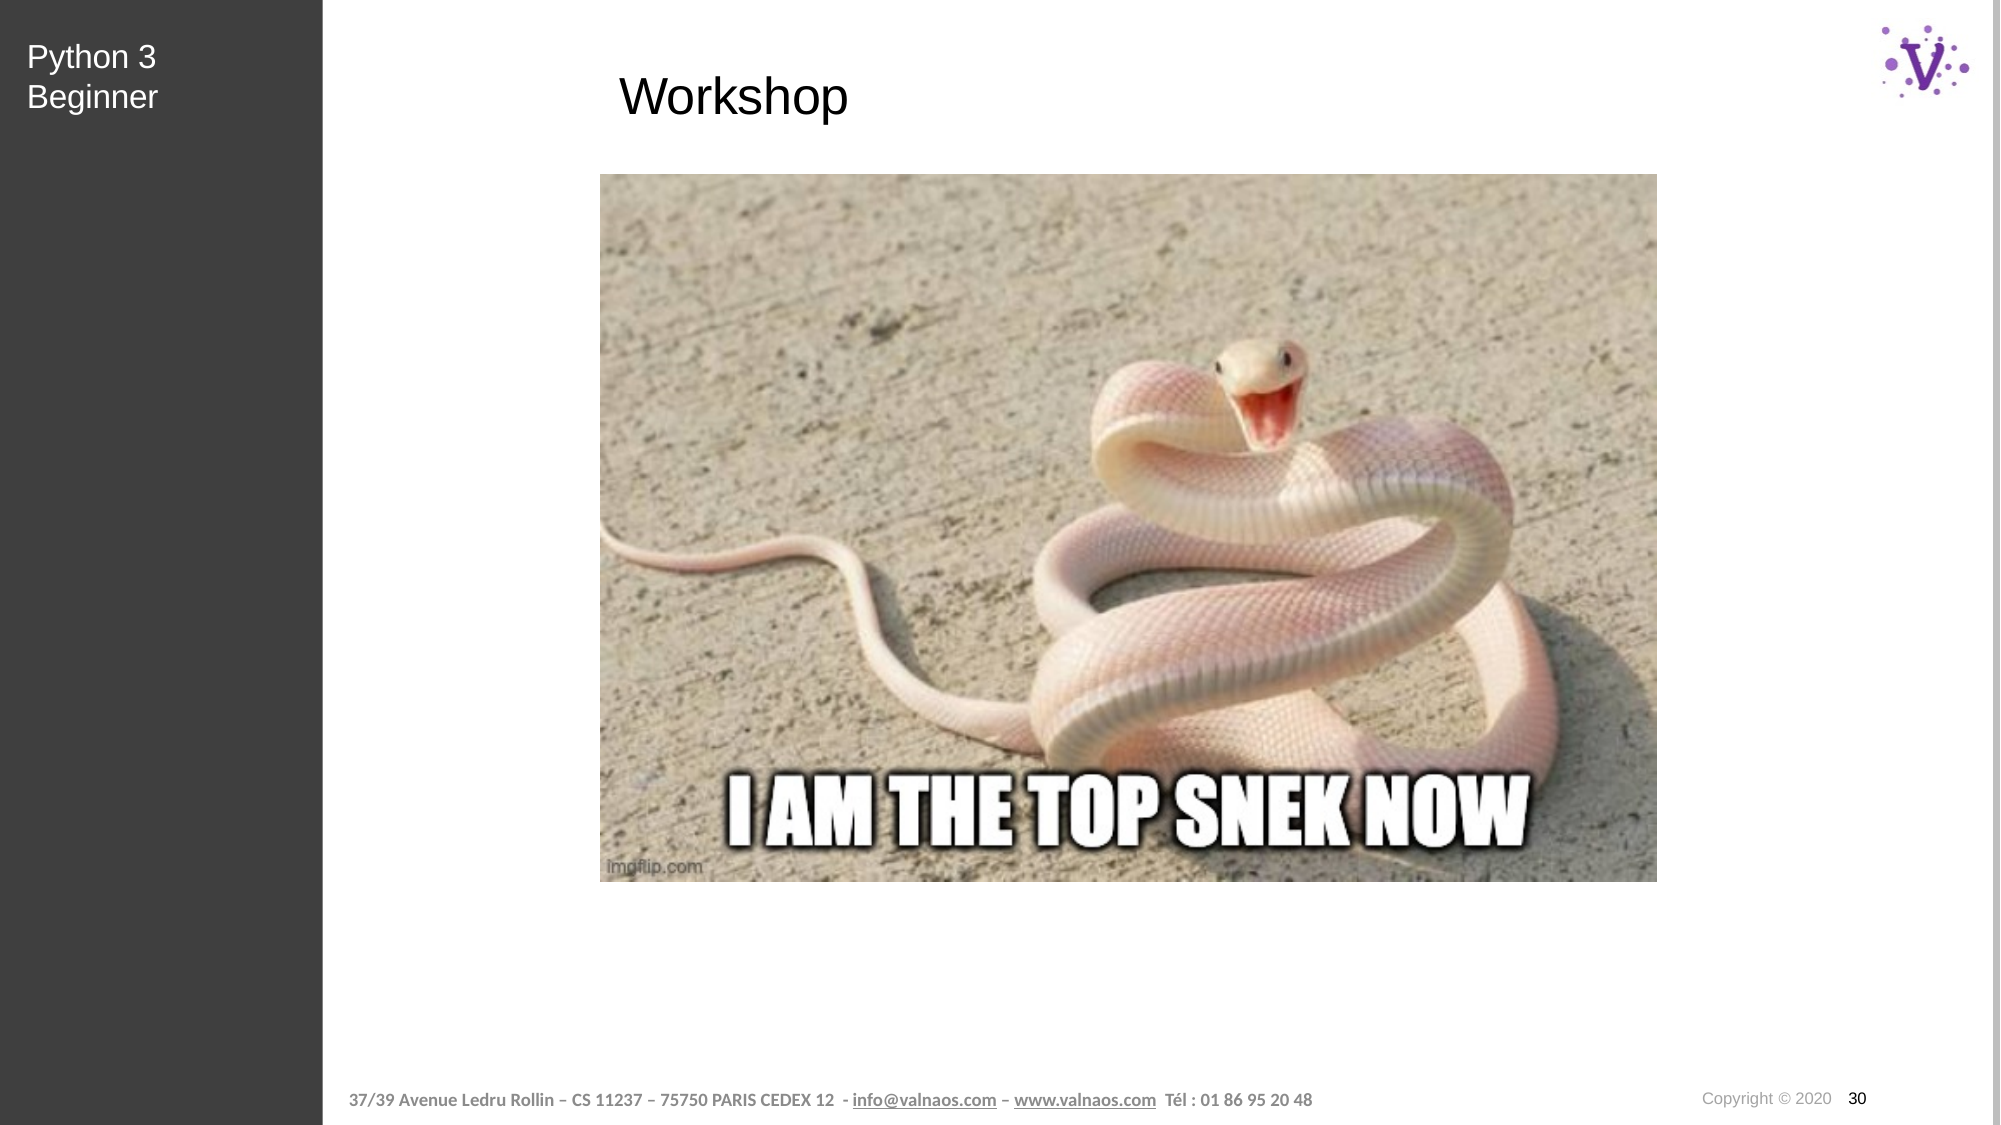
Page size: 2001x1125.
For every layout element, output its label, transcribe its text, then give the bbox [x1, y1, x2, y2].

picture [1871, 18, 1979, 106]
title Workshop [362, 62, 1872, 250]
text_box Python 3 Beginner [24, 35, 297, 116]
slide_number Copyright © 2020 30 [1700, 1087, 1959, 1108]
picture [599, 174, 1657, 883]
